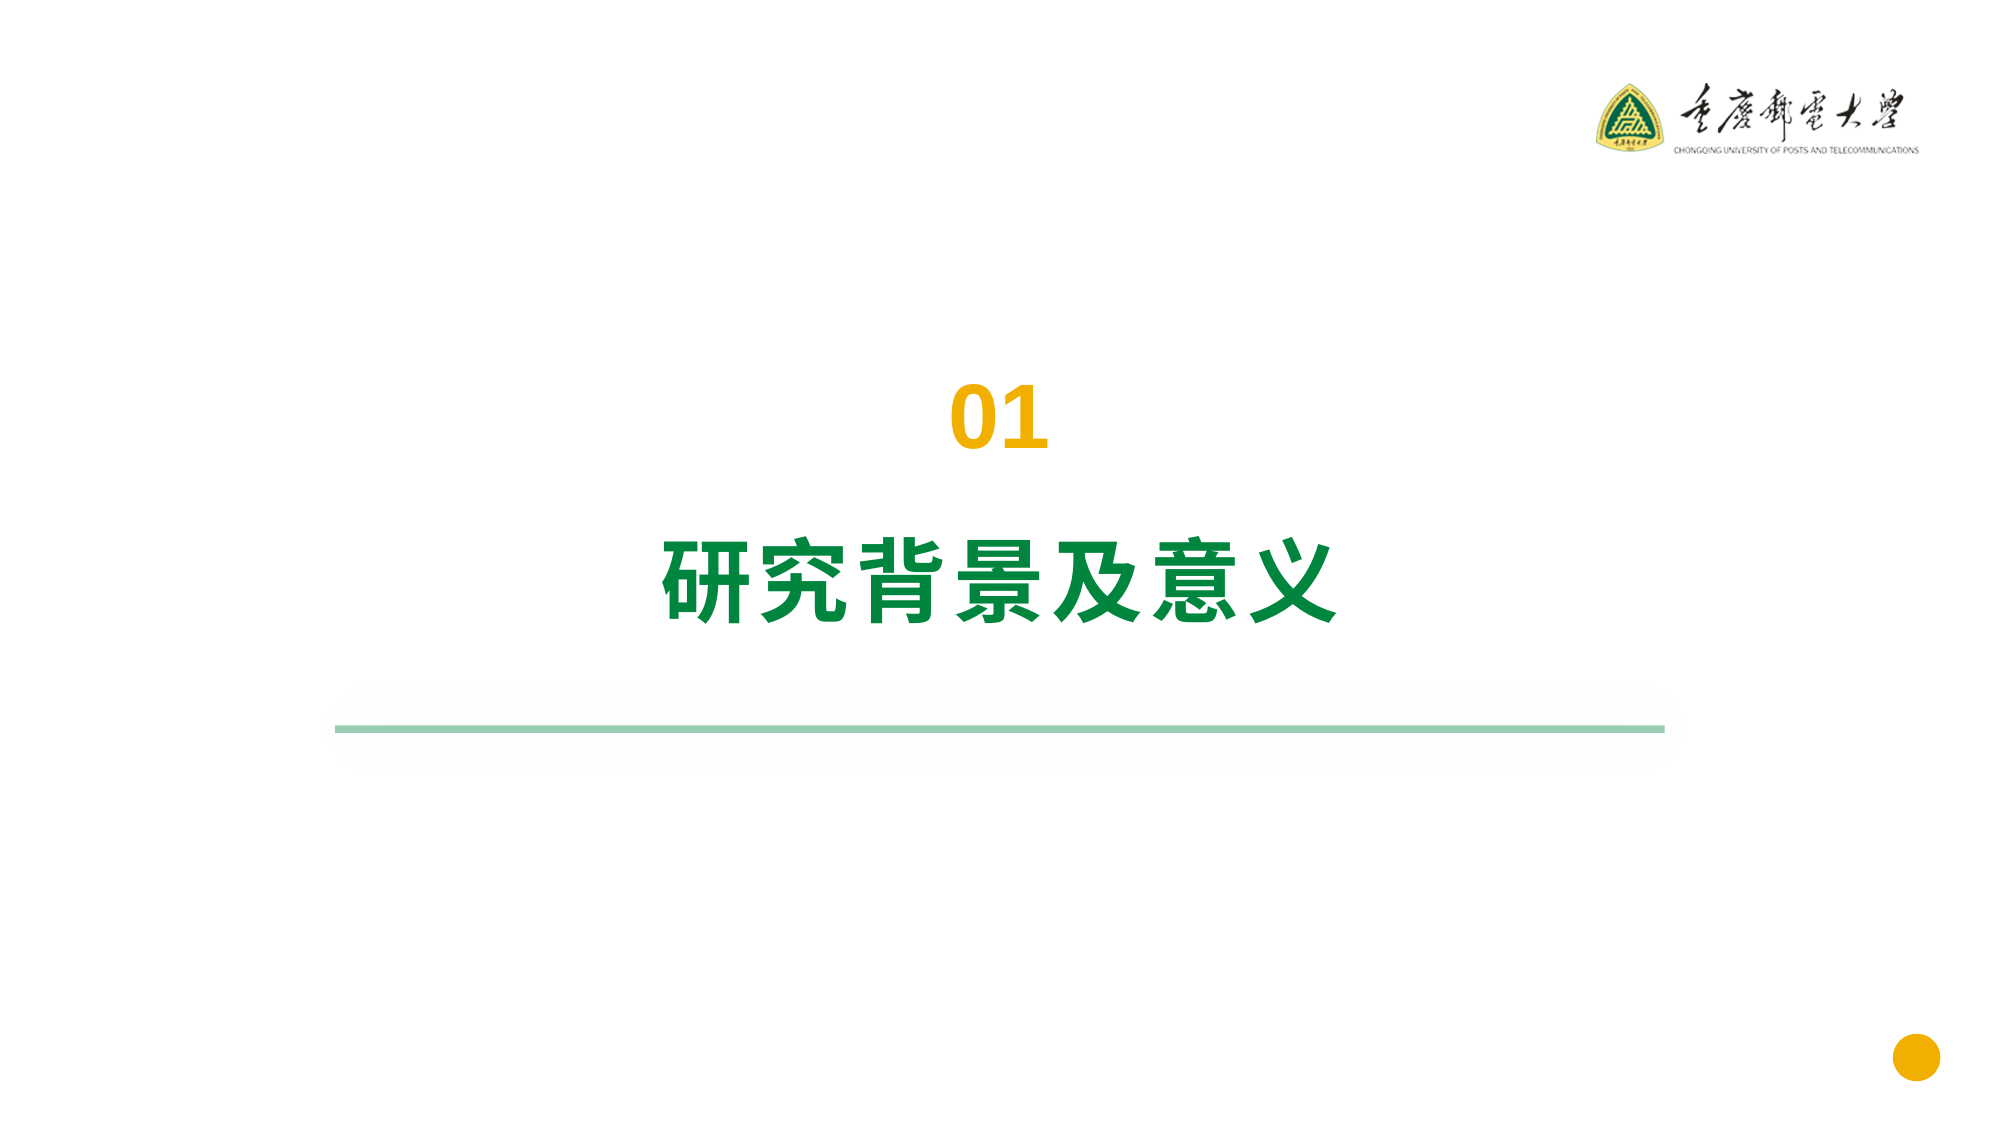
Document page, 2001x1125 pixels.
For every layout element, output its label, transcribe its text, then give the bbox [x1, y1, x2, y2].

slide_number [1871, 1027, 1962, 1088]
text_box [334, 724, 1666, 734]
picture [1596, 83, 1919, 154]
text_box 研究背景及意义 [356, 516, 1643, 642]
text_box 01 [825, 349, 1175, 474]
